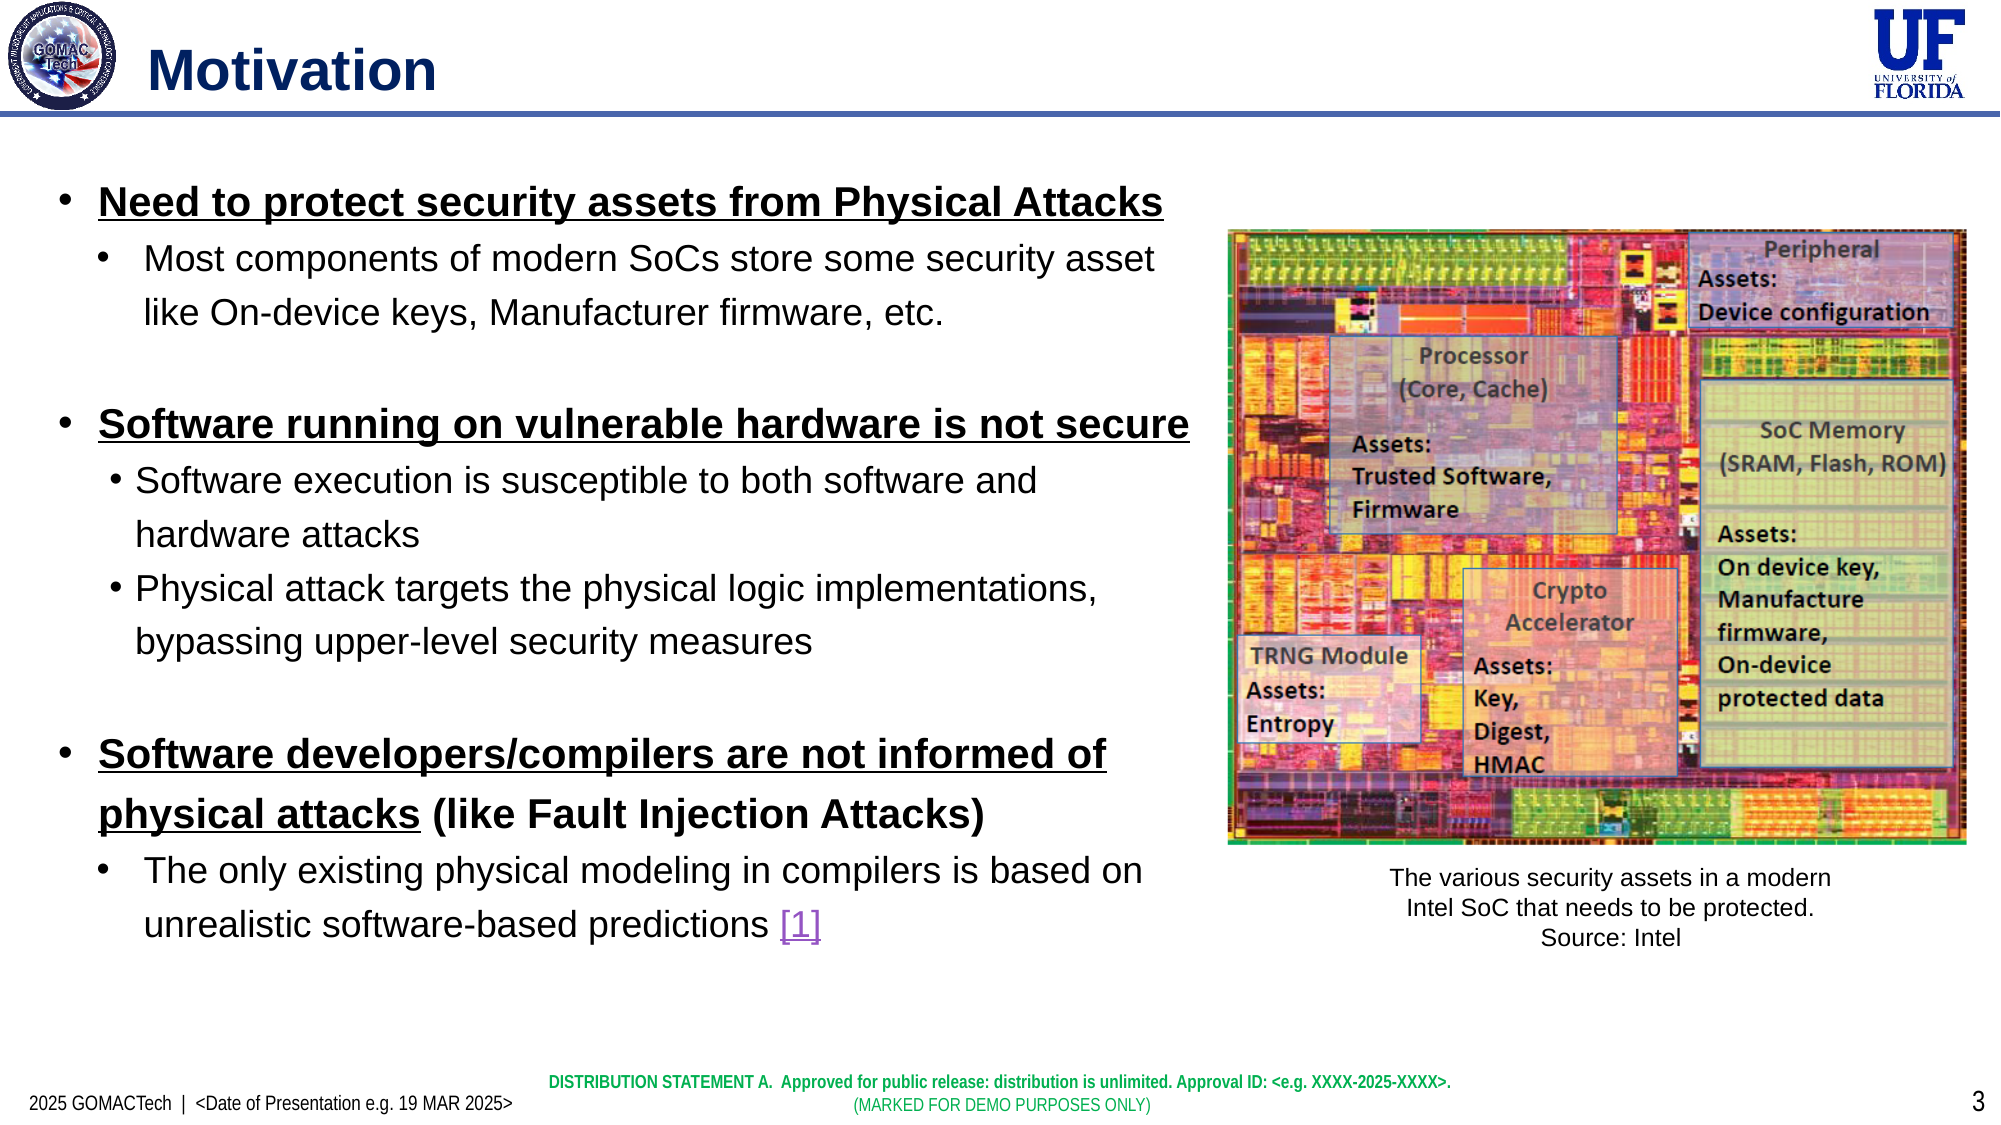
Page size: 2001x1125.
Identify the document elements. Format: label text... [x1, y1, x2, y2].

title Motivation [132, 11, 1692, 123]
picture [1219, 223, 1977, 854]
list Need to protect security assets from Physical Attacks Most components of modern SoCs store some security asset like On-device keys, Manufacturer firmware, etc. Software running on vulnerable hardware is not secure Software execution is susceptible to both software and hardware attacks Physical attack targets the physical logic implementations, bypassing upper-level security measures Software developers/compilers are not informed of physical attacks (like Fault Injection Attacks) The only existing physical modeling in compilers is based on unrealistic software-based predictions [1] [6, 157, 1220, 1089]
picture [1824, 0, 1996, 104]
text_box The various security assets in a modern Intel SoC that needs to be protected. Source: Intel [1348, 854, 1874, 903]
picture [6, 0, 117, 111]
